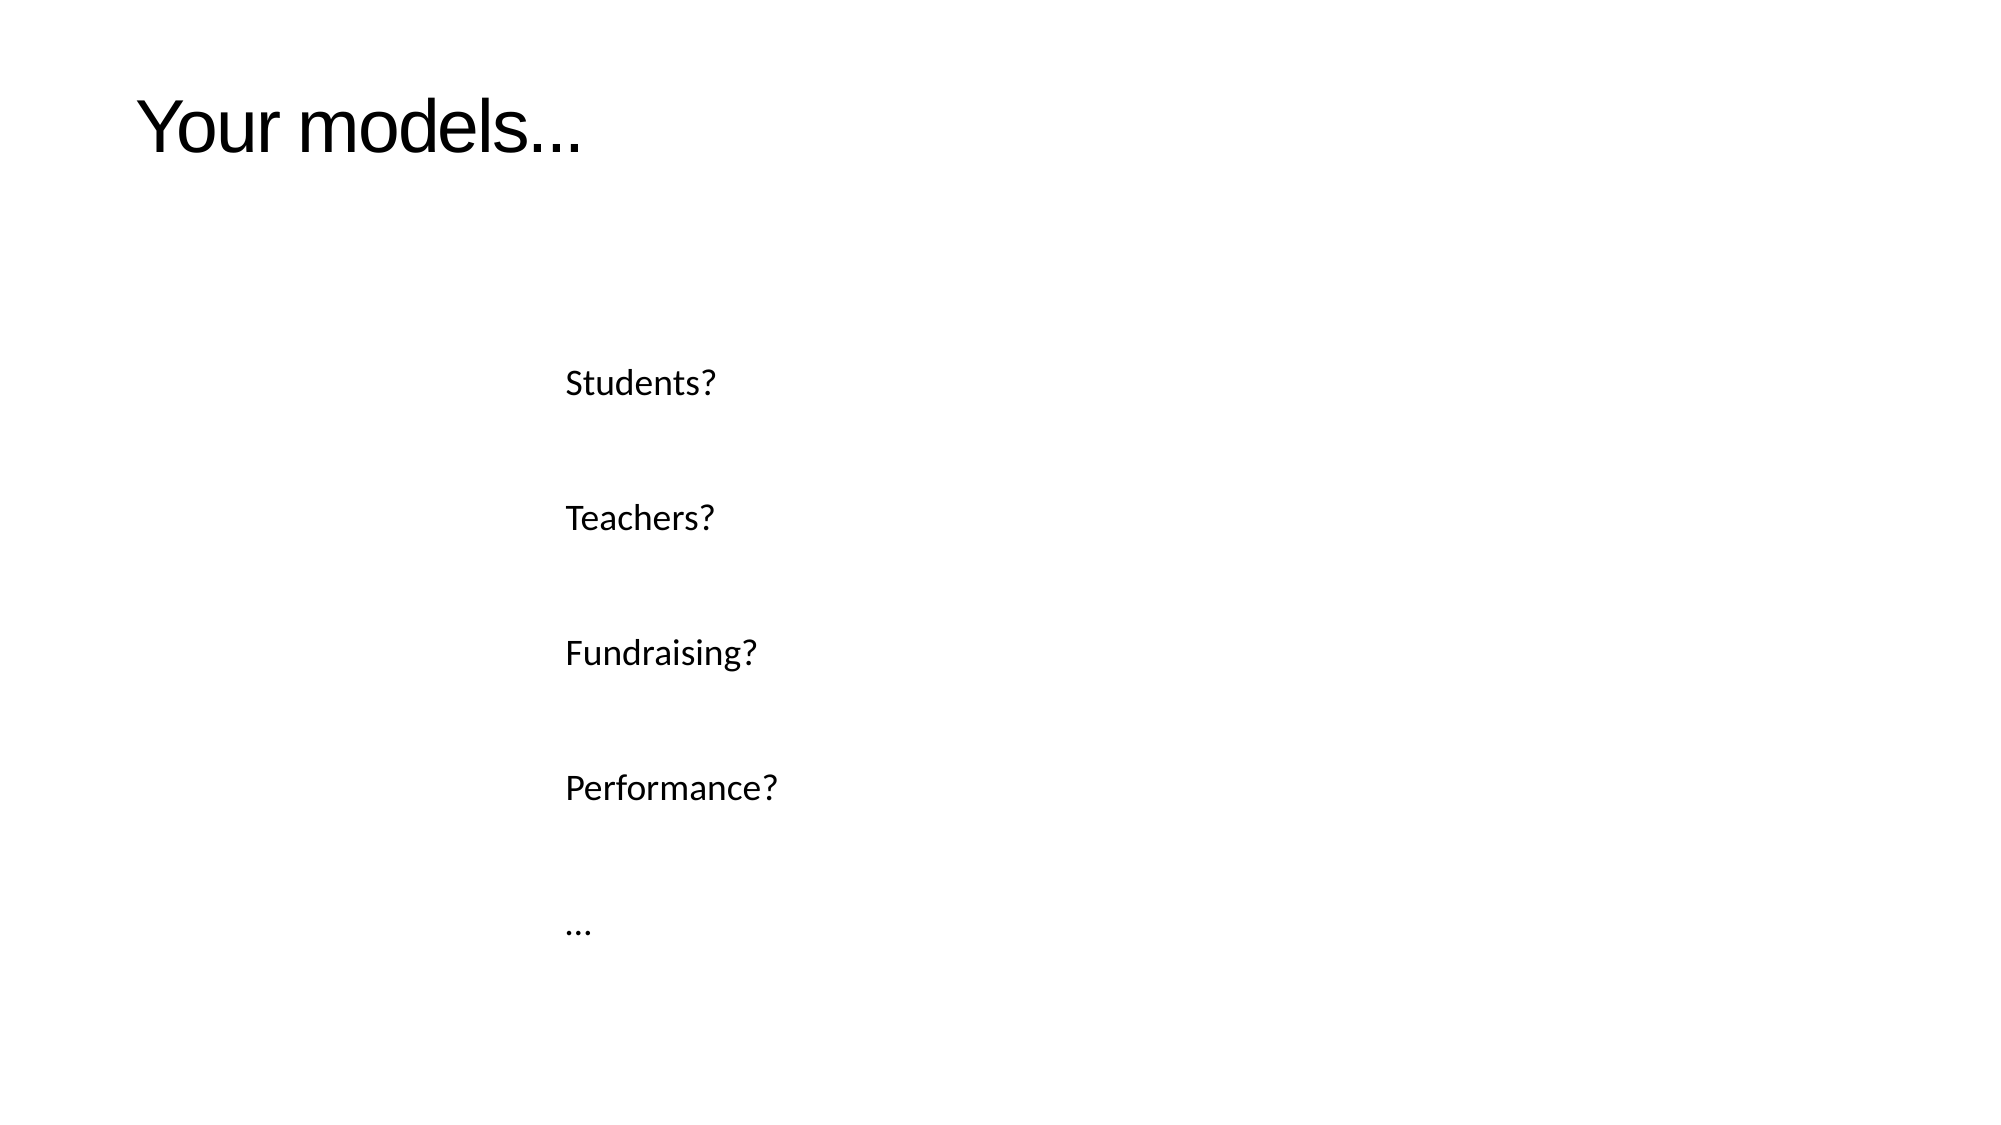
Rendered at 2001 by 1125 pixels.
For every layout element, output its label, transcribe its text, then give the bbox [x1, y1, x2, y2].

text_box Your models... [122, 70, 796, 176]
text_box Students? Teachers? Fundraising? Performance? … [550, 350, 795, 951]
